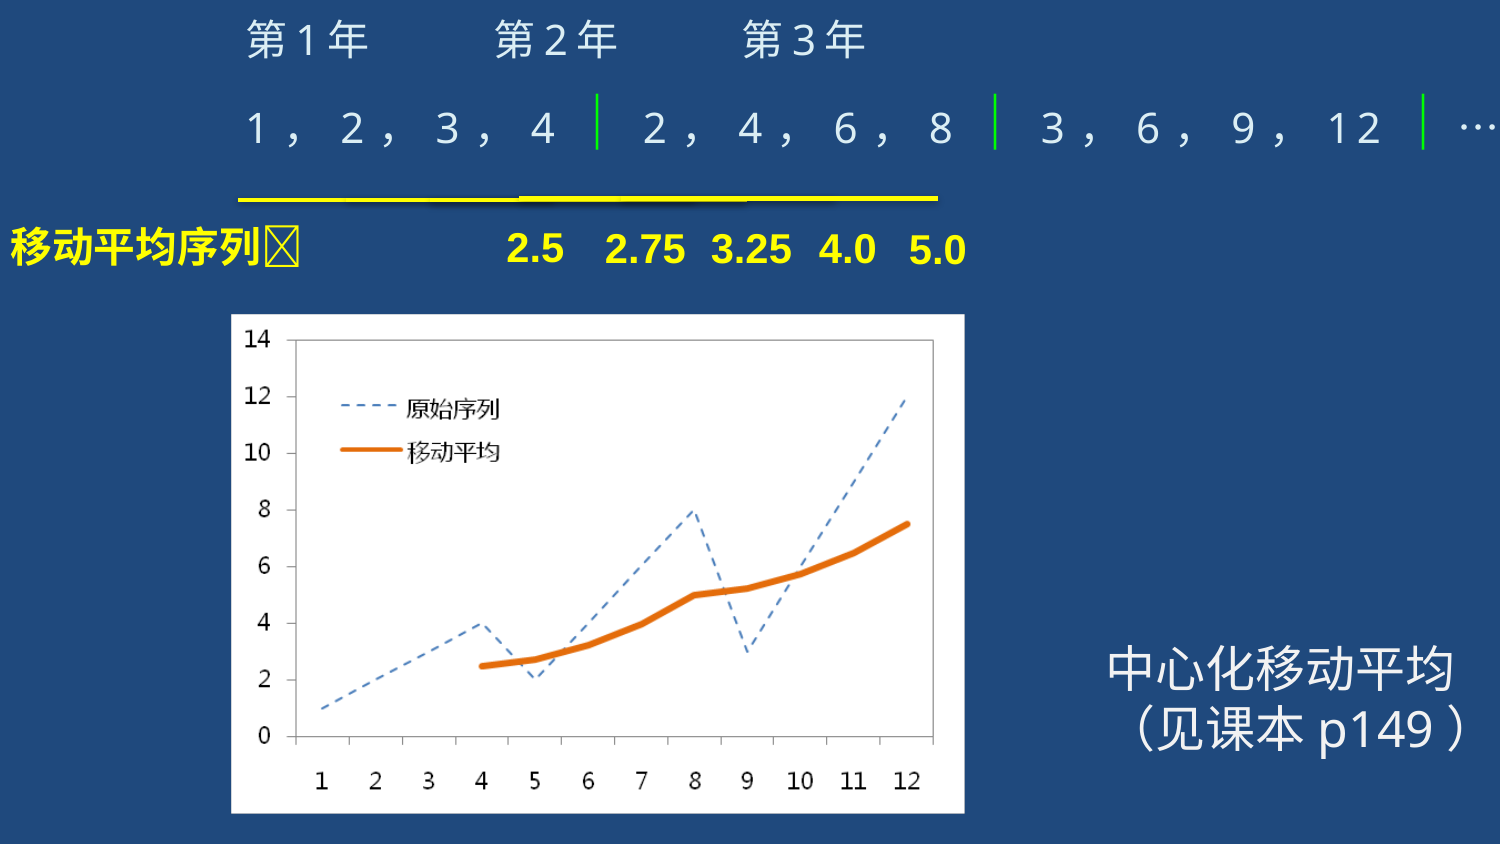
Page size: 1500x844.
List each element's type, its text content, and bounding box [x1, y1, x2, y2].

text_box 移动平均序列 [0, 213, 318, 279]
text_box 2.5 [491, 213, 867, 279]
text_box 4.0 [804, 214, 1150, 280]
text_box 中心化移动平均 （见课本p149） [1091, 630, 1500, 765]
text_box 第1年 第2年 第3年 1，2，3，4｜2，4，6，8｜3，6，9，12｜…… [230, 5, 1500, 214]
text_box 3.25 [696, 214, 804, 279]
picture [229, 313, 966, 815]
text_box 2.75 [590, 214, 804, 280]
text_box 5.0 [894, 215, 1320, 281]
